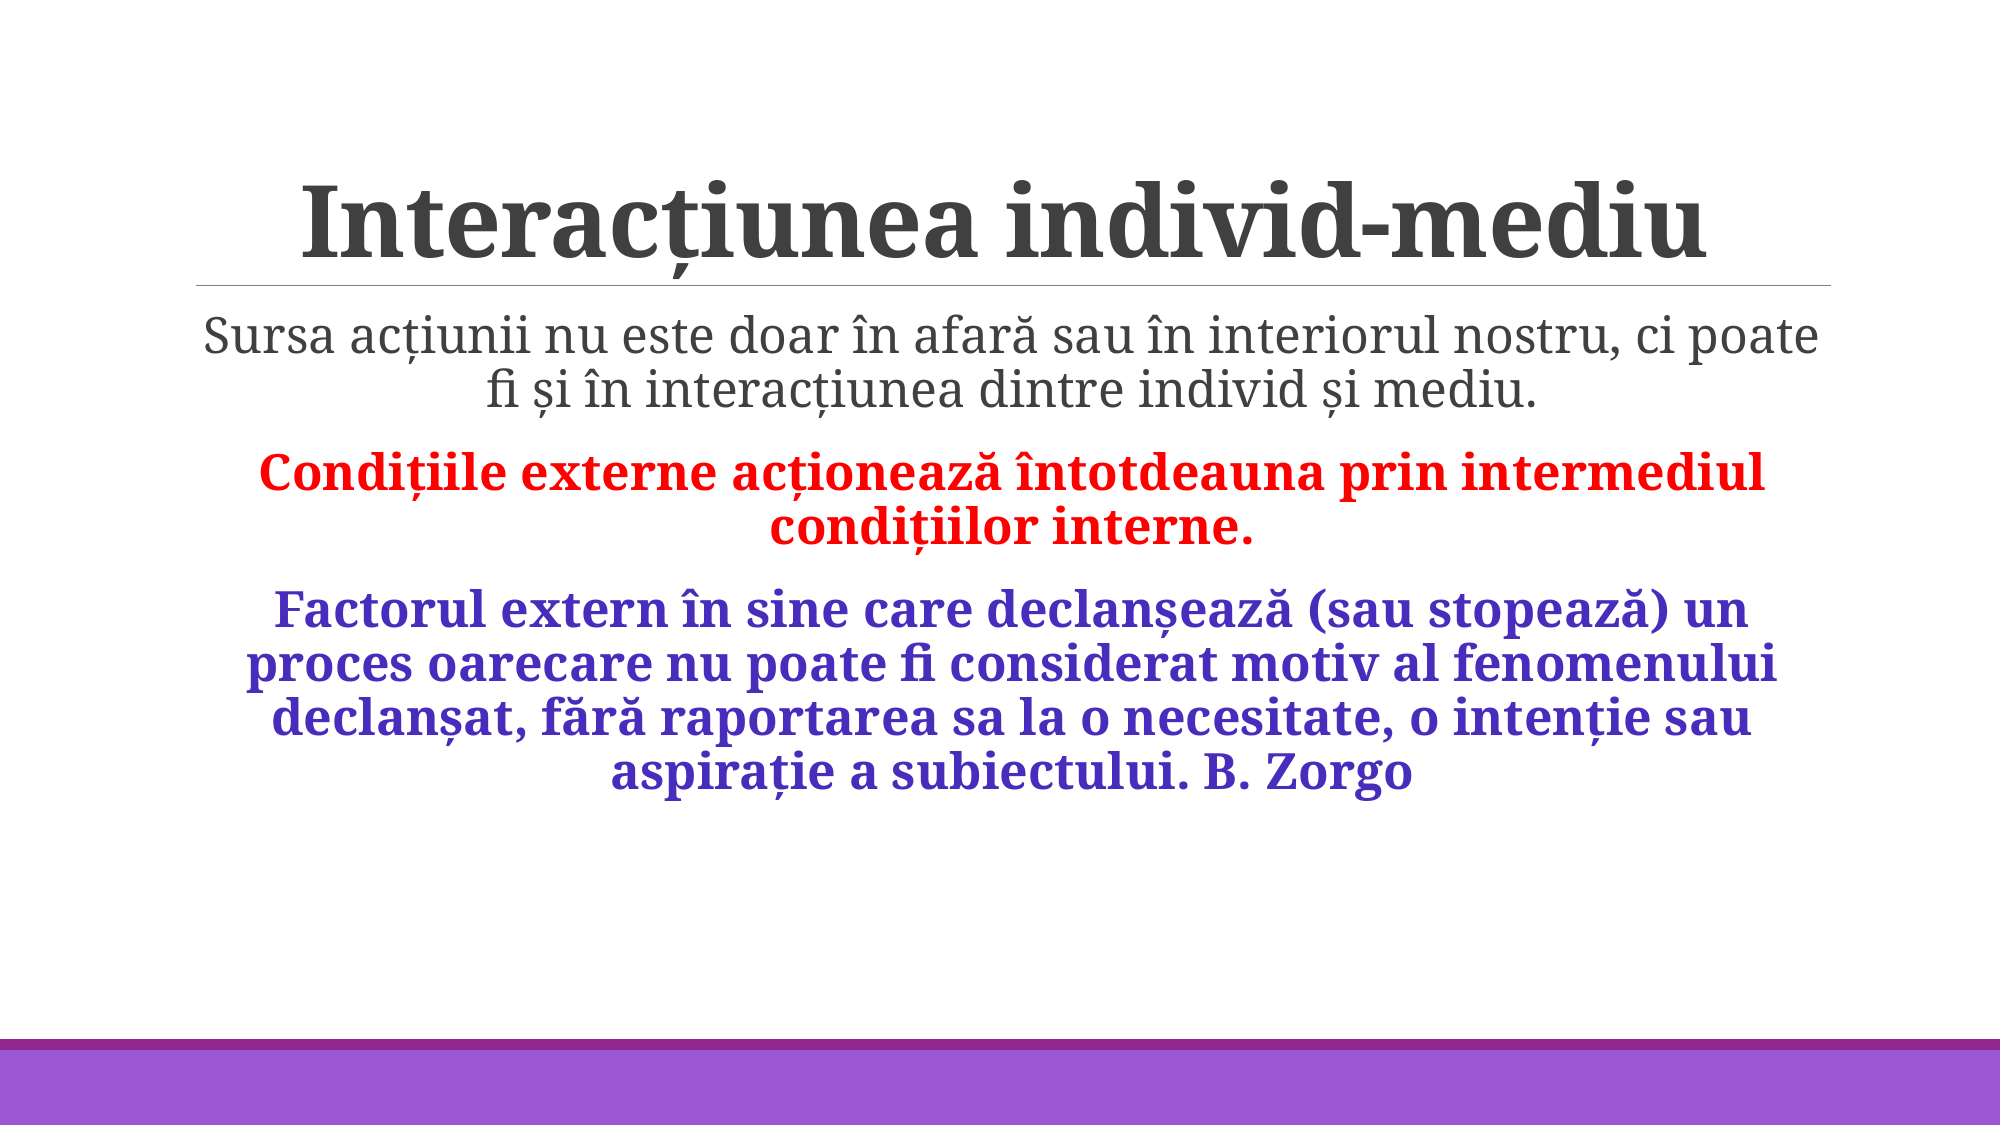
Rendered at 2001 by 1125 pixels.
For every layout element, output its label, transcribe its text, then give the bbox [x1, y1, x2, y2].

title Interacțiunea individ-mediu [180, 47, 1830, 285]
list Sursa acțiunii nu este doar în afară sau în interiorul nostru, ci poate fi și în interacțiunea dintre individ și mediu. Condițiile externe acționează întotdeauna prin intermediul condițiilor interne. Factorul extern în sine care declanșează (sau stopează) un proces oarecare nu poate fi considerat motiv al fenomenului declanșat, fără raportarea sa la o necesitate, o intenție sau aspirație a subiectului. B. Zorgo [180, 302, 1830, 963]
